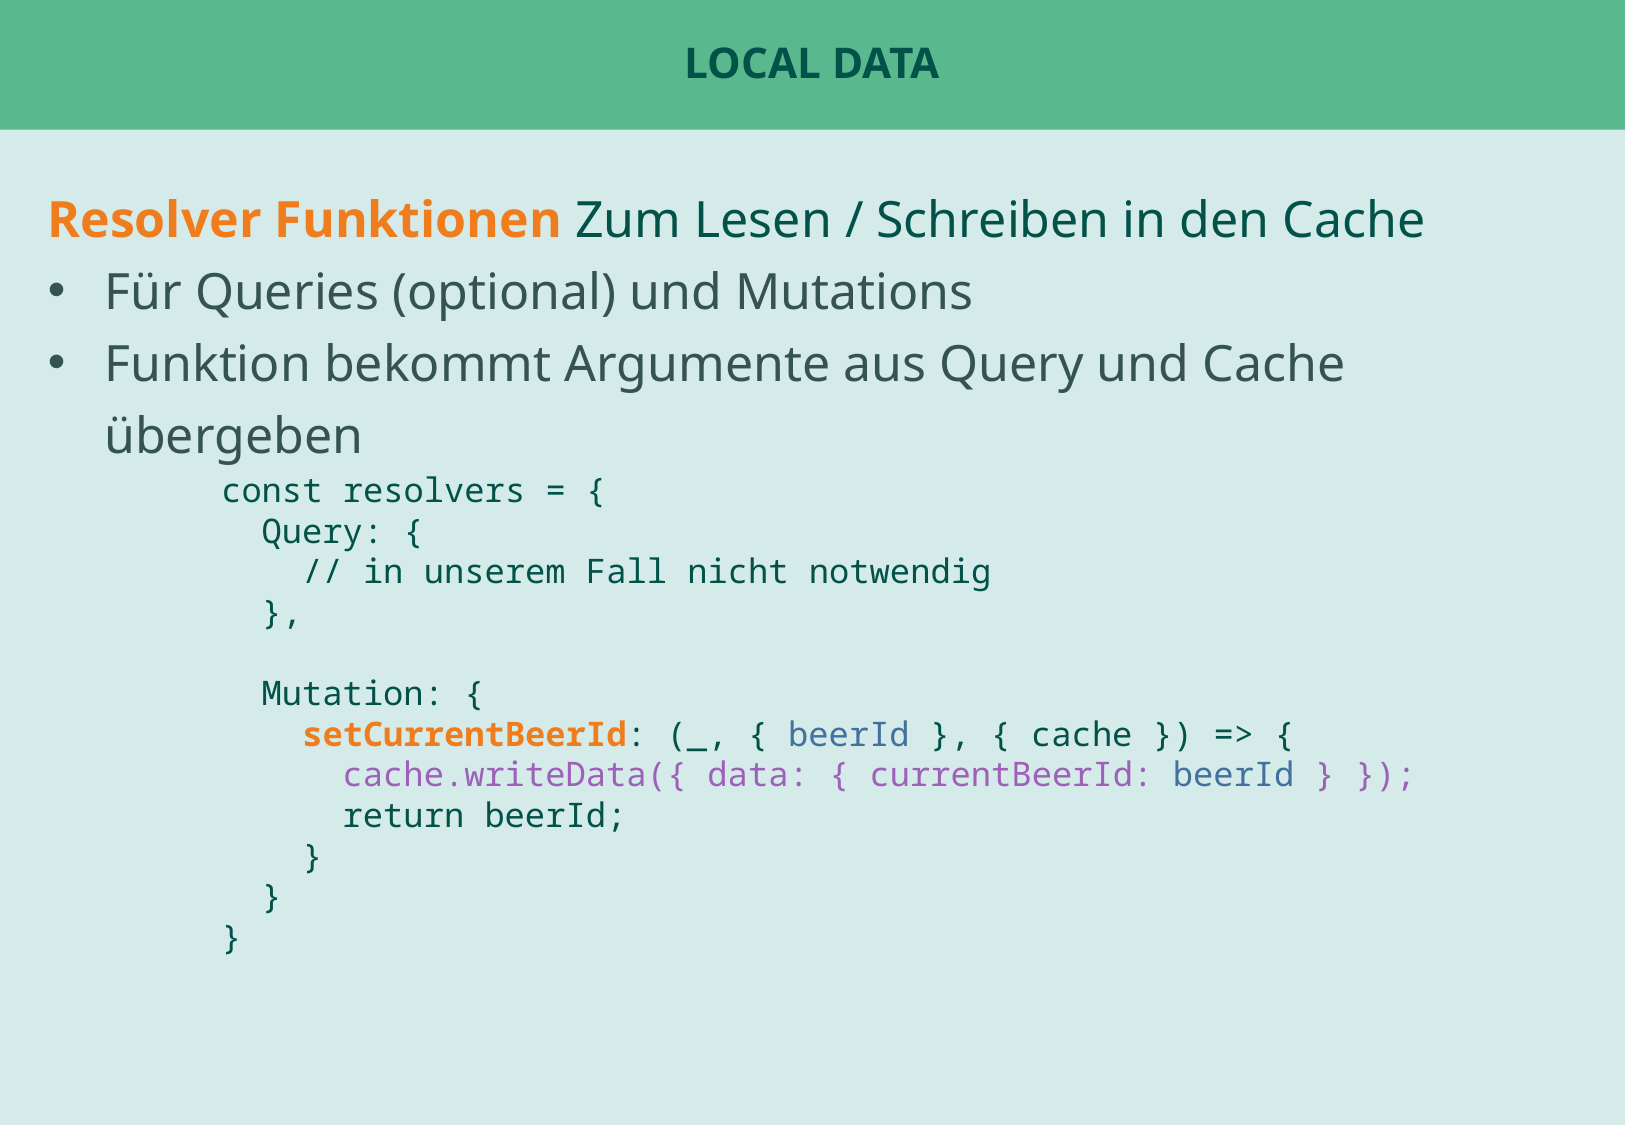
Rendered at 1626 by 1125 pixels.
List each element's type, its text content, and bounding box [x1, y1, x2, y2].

title Local Data [0, 0, 1625, 130]
text_box Resolver Funktionen Zum Lesen / Schreiben in den Cache Für Queries (optional) und Mutations Funktion bekommt Argumente aus Query und Cache übergeben [33, 168, 1592, 471]
text_box const resolvers = { Query: { // in unserem Fall nicht notwendig }, Mutation: { setCurrentBeerId: (_, { beerId }, { cache }) => { cache.writeData({ data: { currentBeerId: beerId } }); return beerId; } } } [221, 471, 1478, 956]
